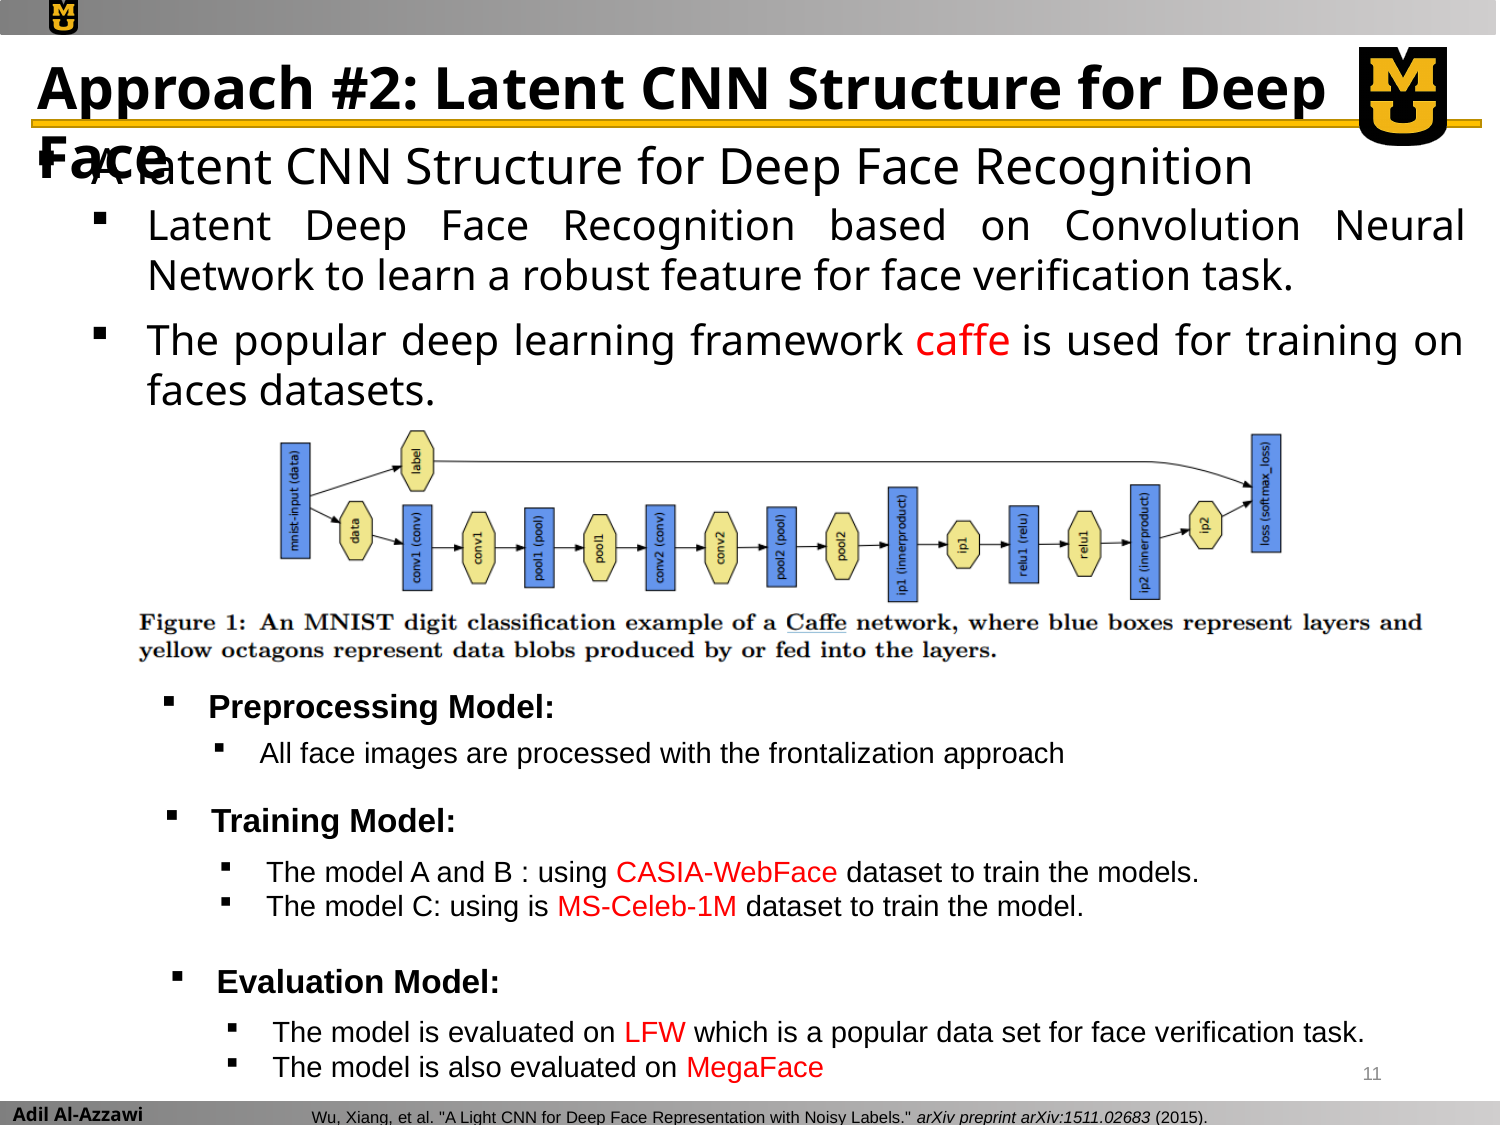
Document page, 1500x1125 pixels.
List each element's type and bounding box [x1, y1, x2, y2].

text_box [0, 0, 1500, 1125]
picture [1359, 47, 1447, 146]
picture [120, 426, 1437, 676]
